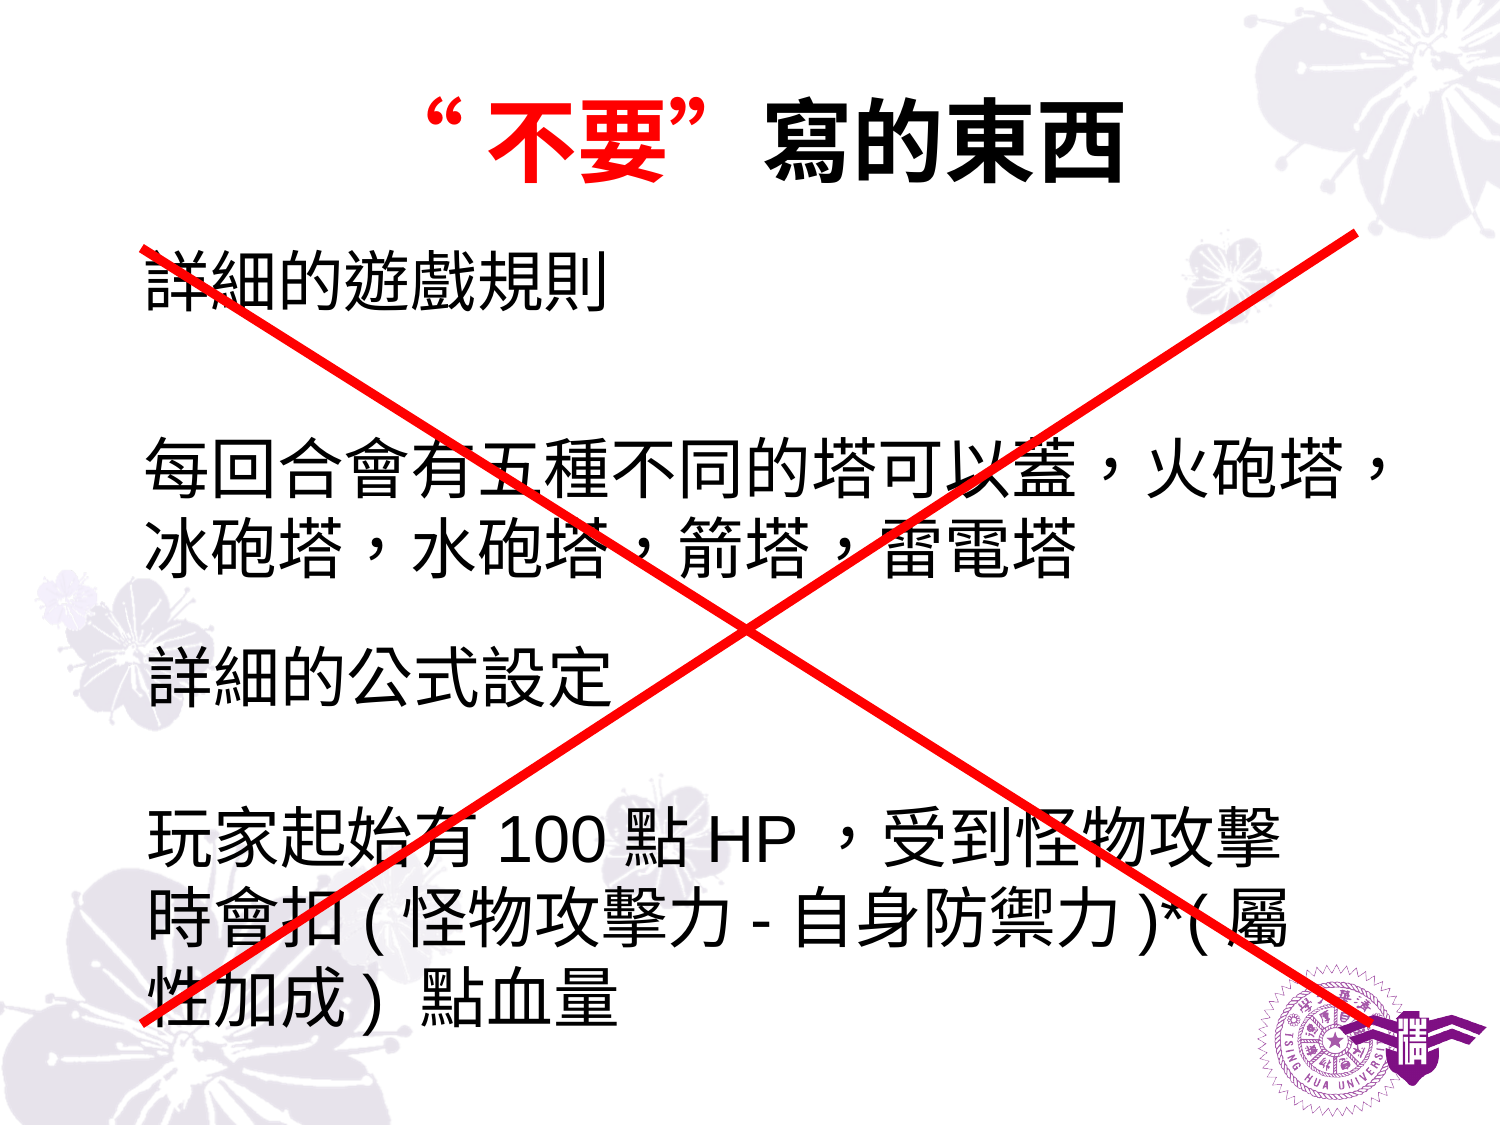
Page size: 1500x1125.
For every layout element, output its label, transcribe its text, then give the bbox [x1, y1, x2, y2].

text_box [140, 232, 1372, 1025]
title “不要”寫的東西 [75, 45, 1425, 233]
text_box 詳細的公式設定 玩家起始有100點HP，受到怪物攻擊時會扣(怪物攻擊力-自身防禦力)*(屬性加成) 點血量 [56, 628, 1357, 1043]
picture [0, 0, 1500, 1125]
list 詳細的遊戲規則 每回合會有五種不同的塔可以蓋，火砲塔，冰砲塔，水砲塔，箭塔，雷電塔 [128, 232, 138, 613]
